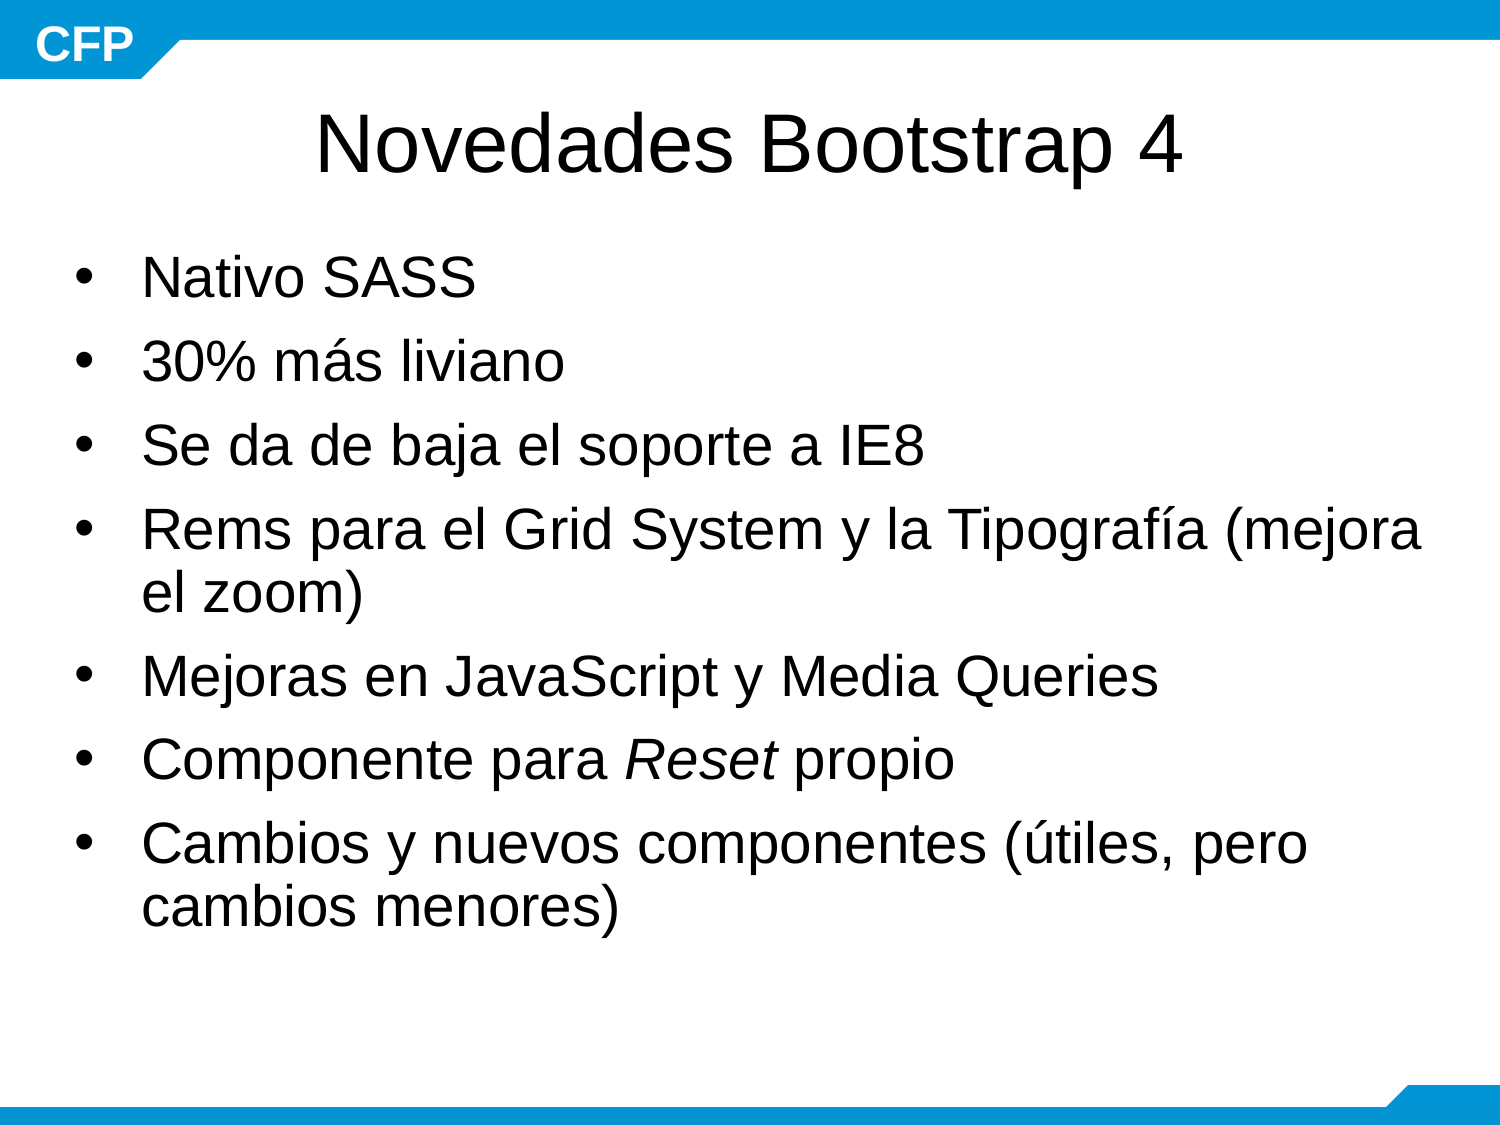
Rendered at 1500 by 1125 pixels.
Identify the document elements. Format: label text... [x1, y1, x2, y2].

title Novedades Bootstrap 4 [103, 45, 1397, 240]
list Nativo SASS 30% más liviano Se da de baja el soporte a IE8 Rems para el Grid System y la Tipografía (mejora el zoom) Mejoras en JavaScript y Media Queries Componente para Reset propio Cambios y nuevos componentes (útiles, pero cambios menores) [51, 240, 1449, 1053]
